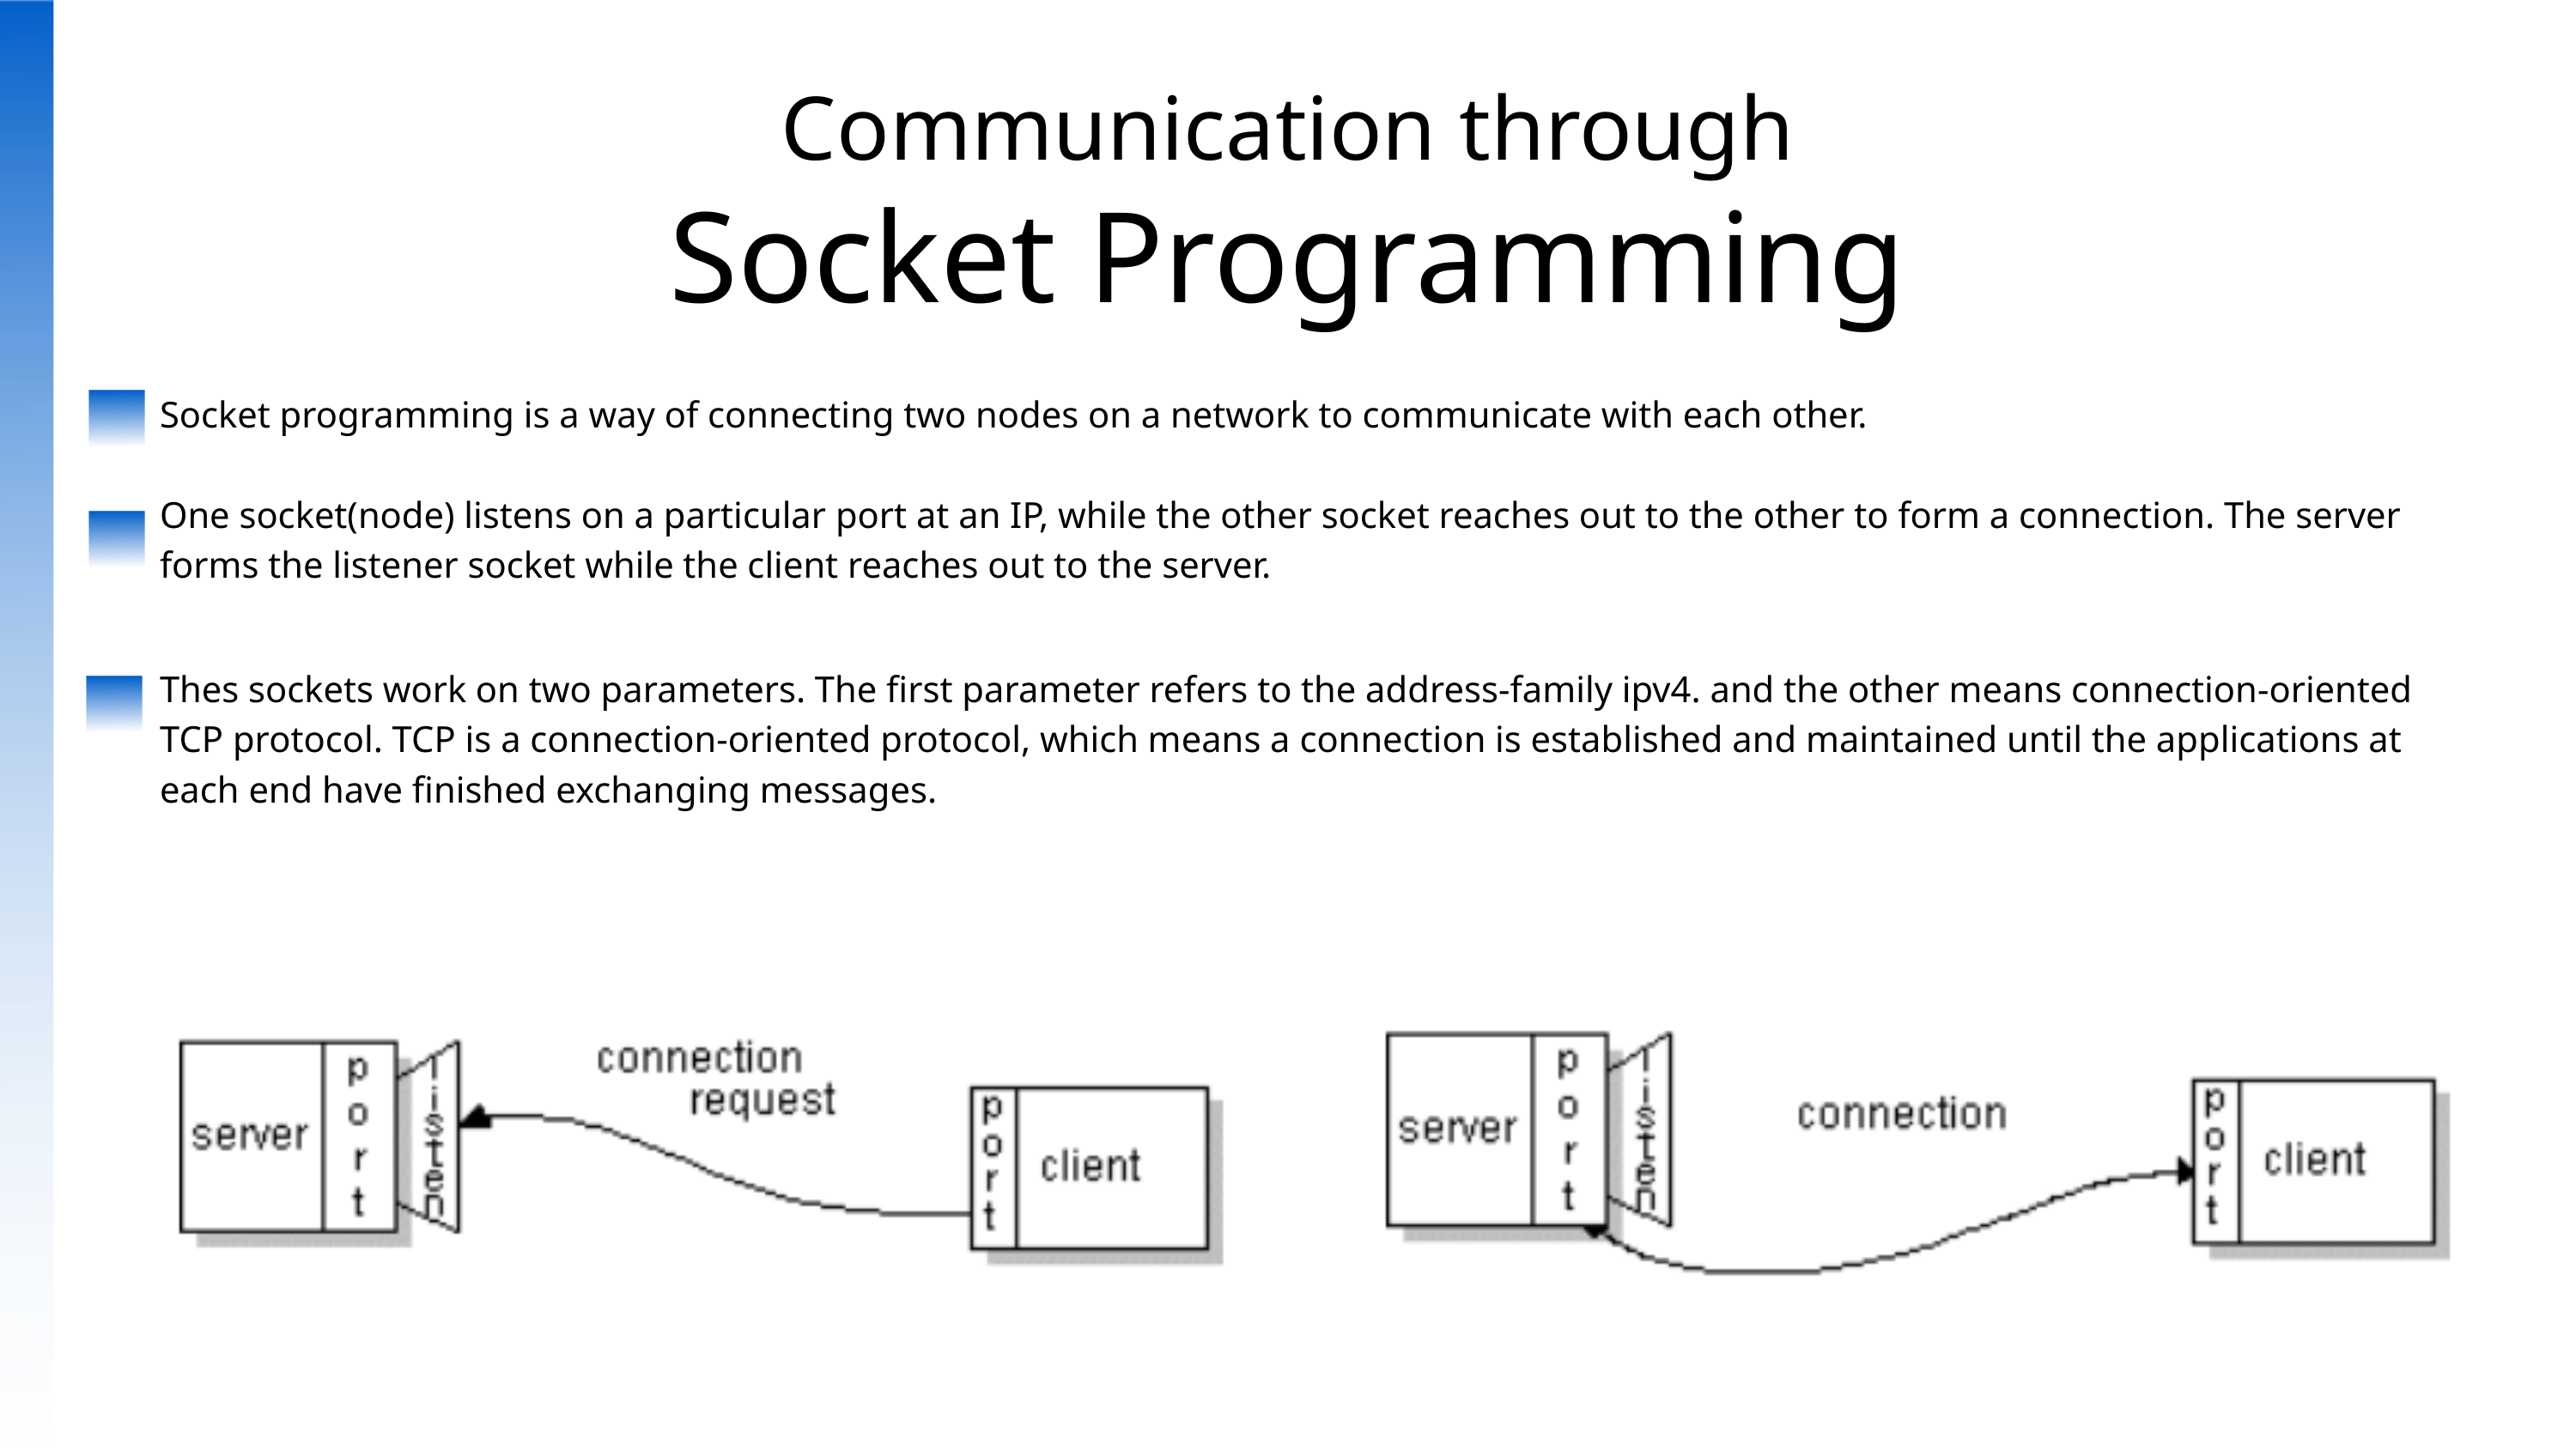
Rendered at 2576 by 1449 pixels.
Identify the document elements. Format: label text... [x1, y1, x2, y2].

picture [1356, 1009, 2476, 1290]
picture [144, 996, 1266, 1304]
text_box Socket programming is a way of connecting two nodes on a network to communicate with each other. One socket(node) listens on a particular port at an IP, while the other socket reaches out to the other to form a connection. The server forms the listener socket while the client reaches out to the server. [160, 385, 2416, 636]
text_box Communication through [440, 72, 2136, 177]
picture [0, 2, 725, 1449]
picture [88, 390, 145, 447]
text_box Socket Programming [440, 177, 2136, 328]
text_box Thes sockets work on two parameters. The first parameter refers to the address-family ipv4. and the other means connection-oriented TCP protocol. TCP is a connection-oriented protocol, which means a connection is established and maintained until the applications at each end have finished exchanging messages. [160, 659, 2462, 860]
picture [88, 511, 145, 568]
